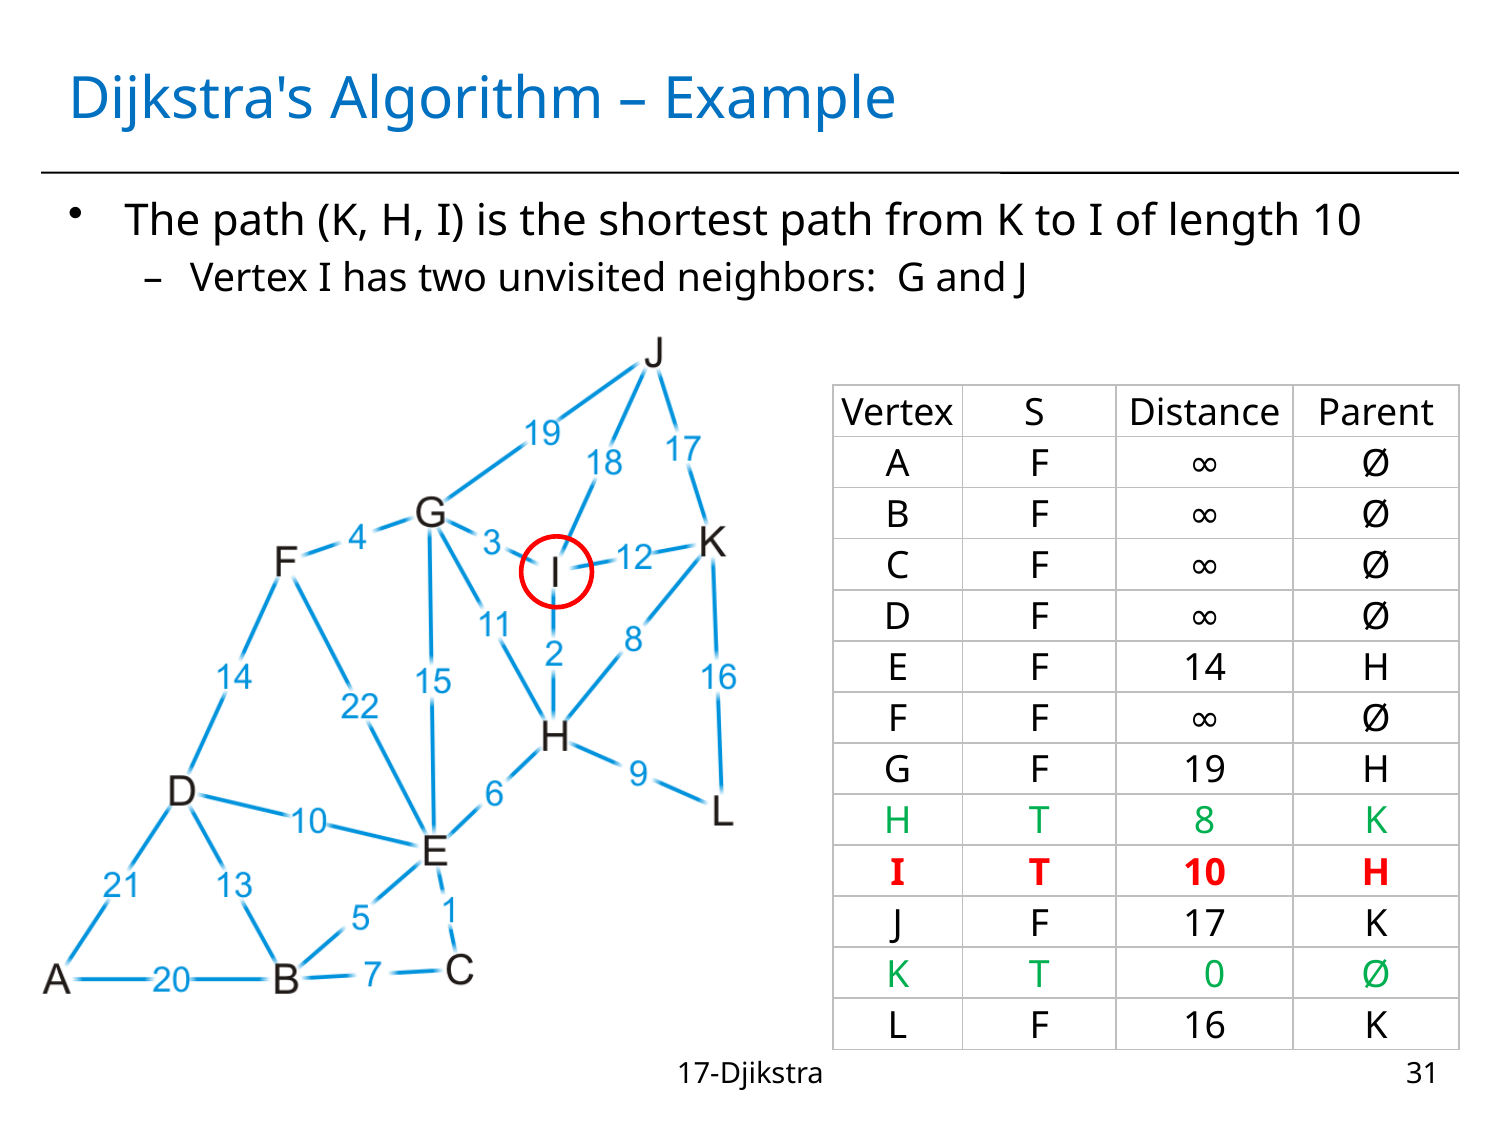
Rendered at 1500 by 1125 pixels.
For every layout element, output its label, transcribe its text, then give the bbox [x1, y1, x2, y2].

table_cell I [834, 846, 962, 895]
table_cell T [963, 948, 1115, 997]
table_cell H [1294, 744, 1458, 793]
table_cell T [963, 846, 1115, 895]
table_cell F [963, 693, 1115, 742]
table_cell 8 [1117, 795, 1292, 844]
table_cell H [834, 795, 962, 844]
table_cell ∞ [1117, 591, 1292, 640]
table_cell F [963, 437, 1115, 487]
table_cell ∞ [1117, 488, 1292, 538]
table_cell T [963, 795, 1115, 844]
table_cell K [1294, 999, 1458, 1049]
table_cell L [834, 999, 962, 1049]
table_cell F [963, 539, 1115, 589]
table_cell 10 [1117, 846, 1292, 895]
table_cell 16 [1117, 999, 1292, 1049]
table_cell E [834, 642, 962, 691]
table_header Vertex [834, 386, 962, 436]
table_cell F [834, 693, 962, 742]
table_cell C [834, 539, 962, 589]
table_cell ∞ [1117, 693, 1292, 742]
table_cell H [1294, 846, 1458, 895]
table_cell B [834, 488, 962, 538]
table_cell Ø [1294, 437, 1458, 487]
table_cell 17 [1117, 897, 1292, 946]
table_cell D [834, 591, 962, 640]
table_cell G [834, 744, 962, 793]
slide_number 31 [1104, 1050, 1455, 1125]
table_cell 19 [1117, 744, 1292, 793]
table_cell F [963, 488, 1115, 538]
table_cell F [963, 642, 1115, 691]
table_cell A [834, 437, 962, 487]
table_cell 0 [1117, 948, 1292, 997]
table_cell K [1294, 795, 1458, 844]
footer 17-Djikstra [502, 1046, 999, 1125]
table_cell J [834, 897, 962, 946]
table_cell Ø [1294, 591, 1458, 640]
table_cell K [1294, 897, 1458, 946]
title Dijkstra's Algorithm – Example [52, 30, 1448, 159]
table_cell F [963, 744, 1115, 793]
table_cell Ø [1294, 948, 1458, 997]
table_cell Ø [1294, 488, 1458, 538]
table_cell ∞ [1117, 539, 1292, 589]
list The path (K, H, I) is the shortest path from K to I of length 10 Vertex I has two unvisited neighbors: G and J [52, 184, 1448, 1024]
table_header S [963, 386, 1115, 436]
table_cell F [963, 897, 1115, 946]
table_cell 14 [1117, 642, 1292, 691]
table_cell Ø [1294, 693, 1458, 742]
table_cell H [1294, 642, 1458, 691]
table_cell Ø [1294, 539, 1458, 589]
picture [17, 323, 763, 1019]
table_cell K [834, 948, 962, 997]
table_header Parent [1294, 386, 1458, 436]
table_cell ∞ [1117, 437, 1292, 487]
table_cell F [963, 591, 1115, 640]
table_header Distance [1117, 386, 1292, 436]
table_cell F [963, 999, 1115, 1049]
